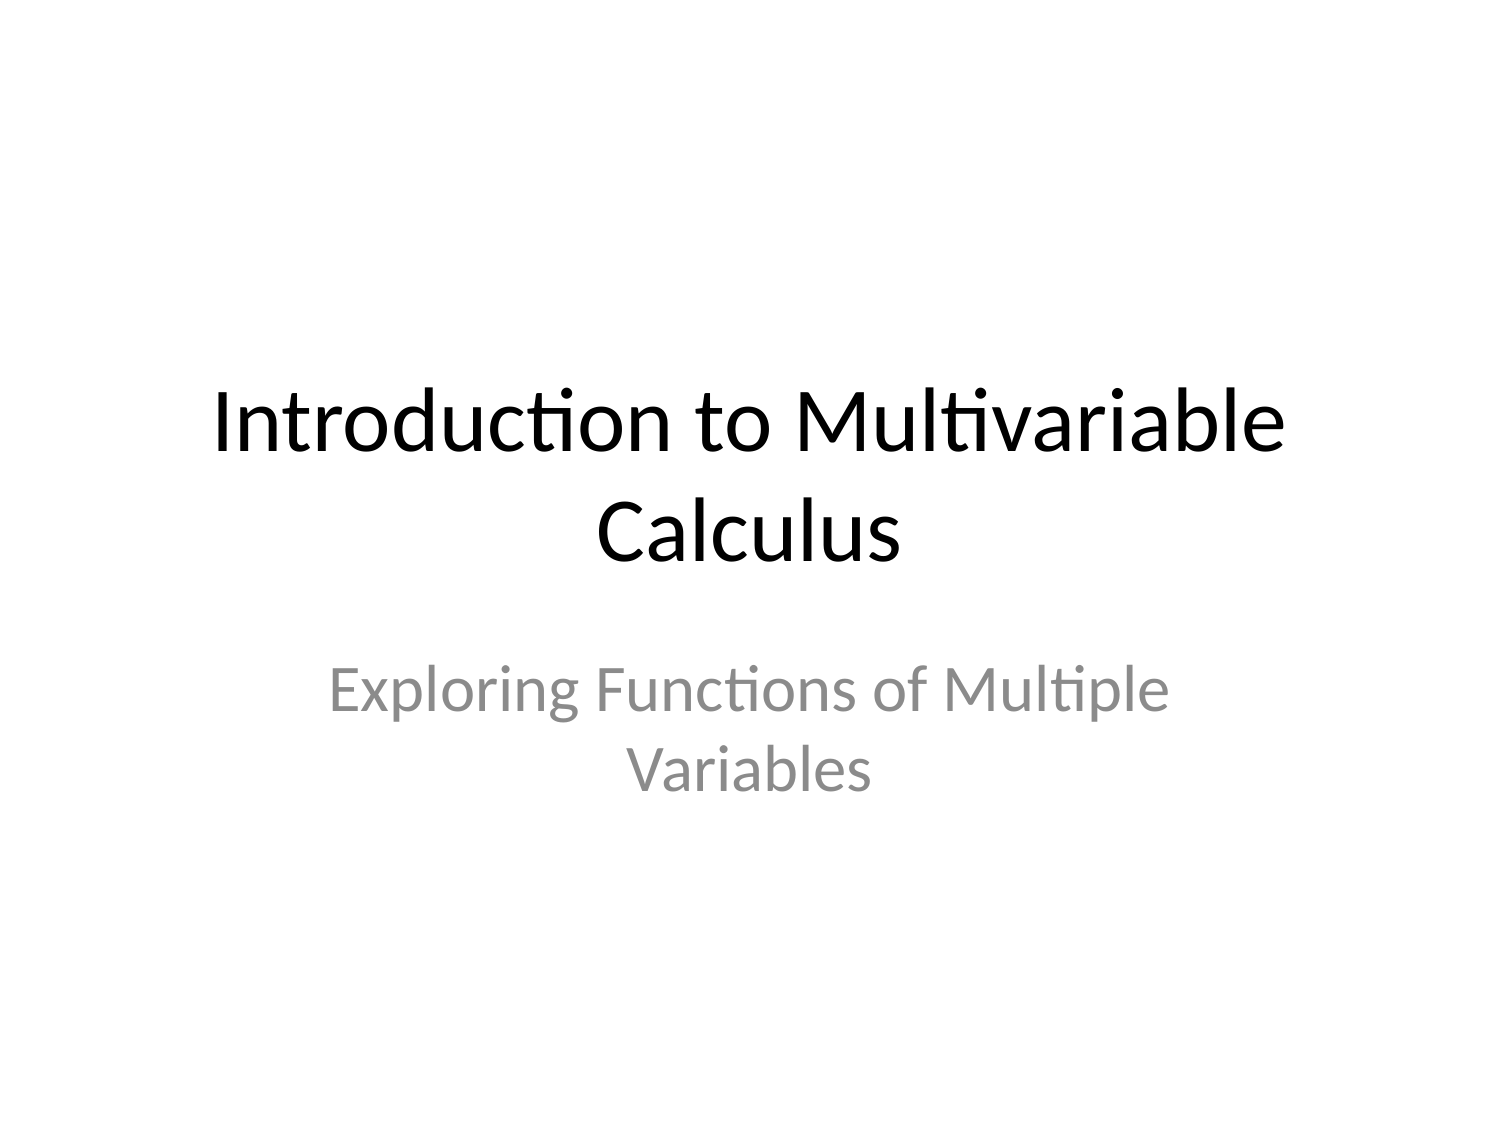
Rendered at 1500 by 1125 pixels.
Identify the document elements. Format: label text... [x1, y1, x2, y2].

subtitle Exploring Functions of Multiple Variables [225, 637, 1275, 925]
title Introduction to Multivariable Calculus [112, 349, 1388, 591]
